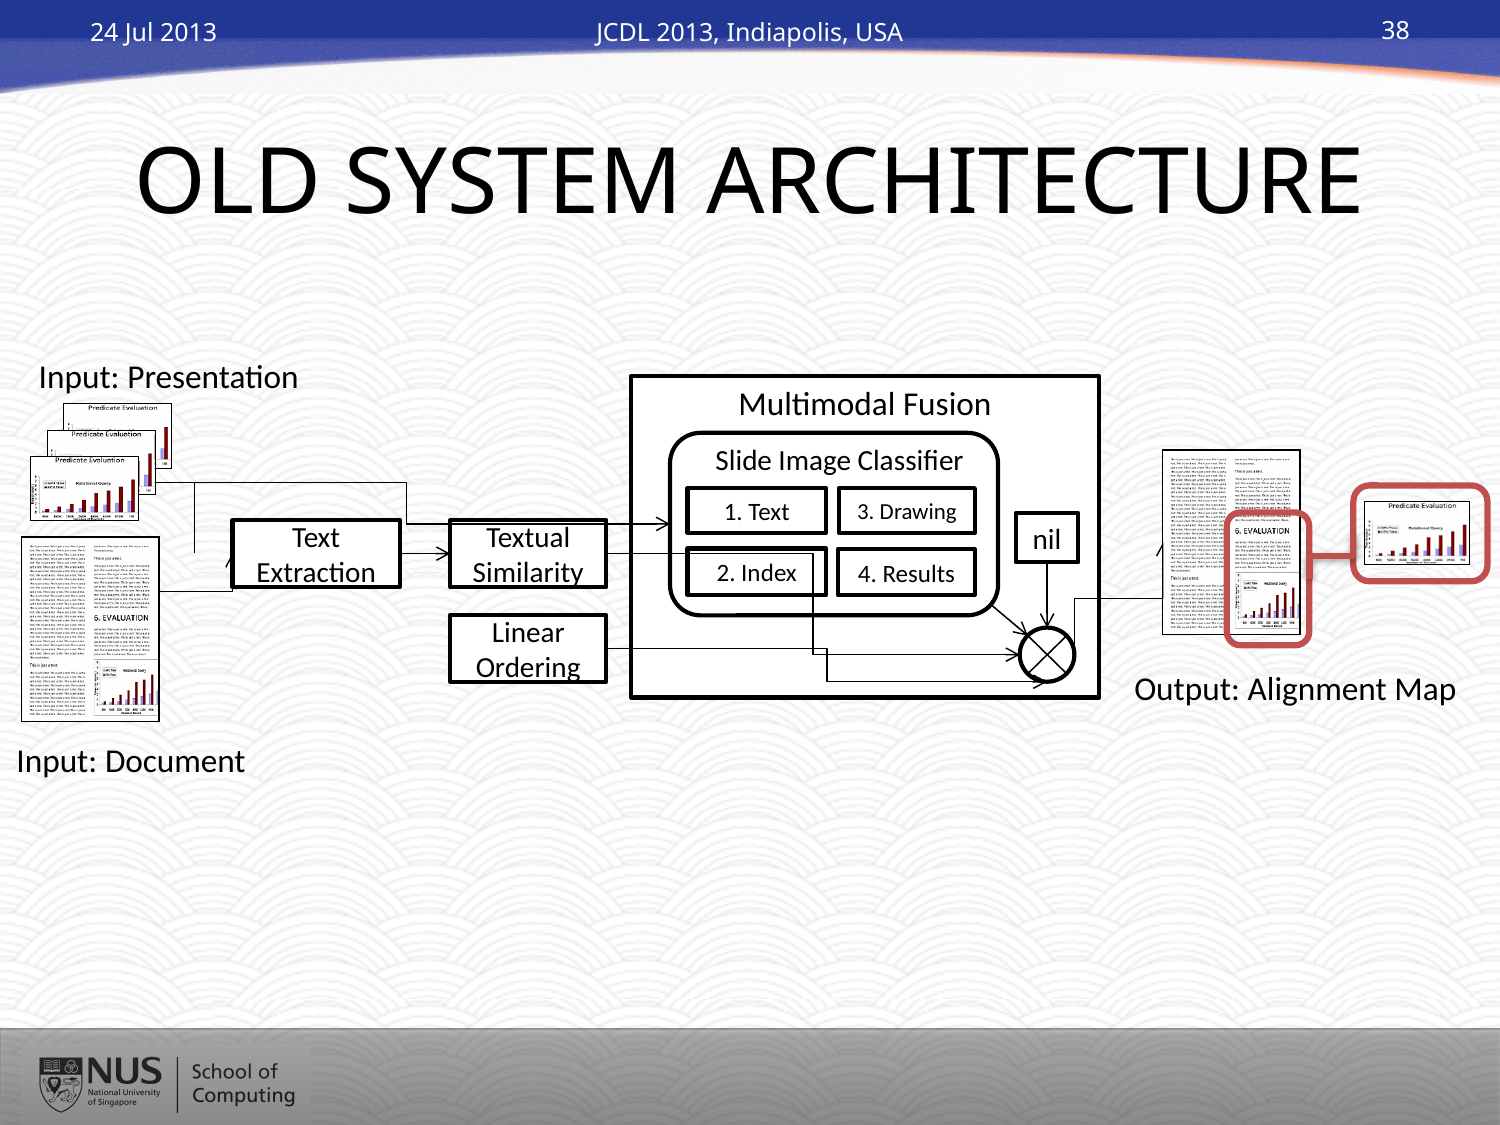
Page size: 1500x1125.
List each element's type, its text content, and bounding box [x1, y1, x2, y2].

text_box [0, 347, 1488, 788]
slide_number 38 [1074, 15, 1425, 48]
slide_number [75, 15, 425, 48]
footer JCDL 2013, Indiapolis, USA [512, 15, 988, 48]
title OLD SYSTEM ARCHITECTURE [75, 115, 1425, 238]
picture [0, 38, 1500, 1125]
